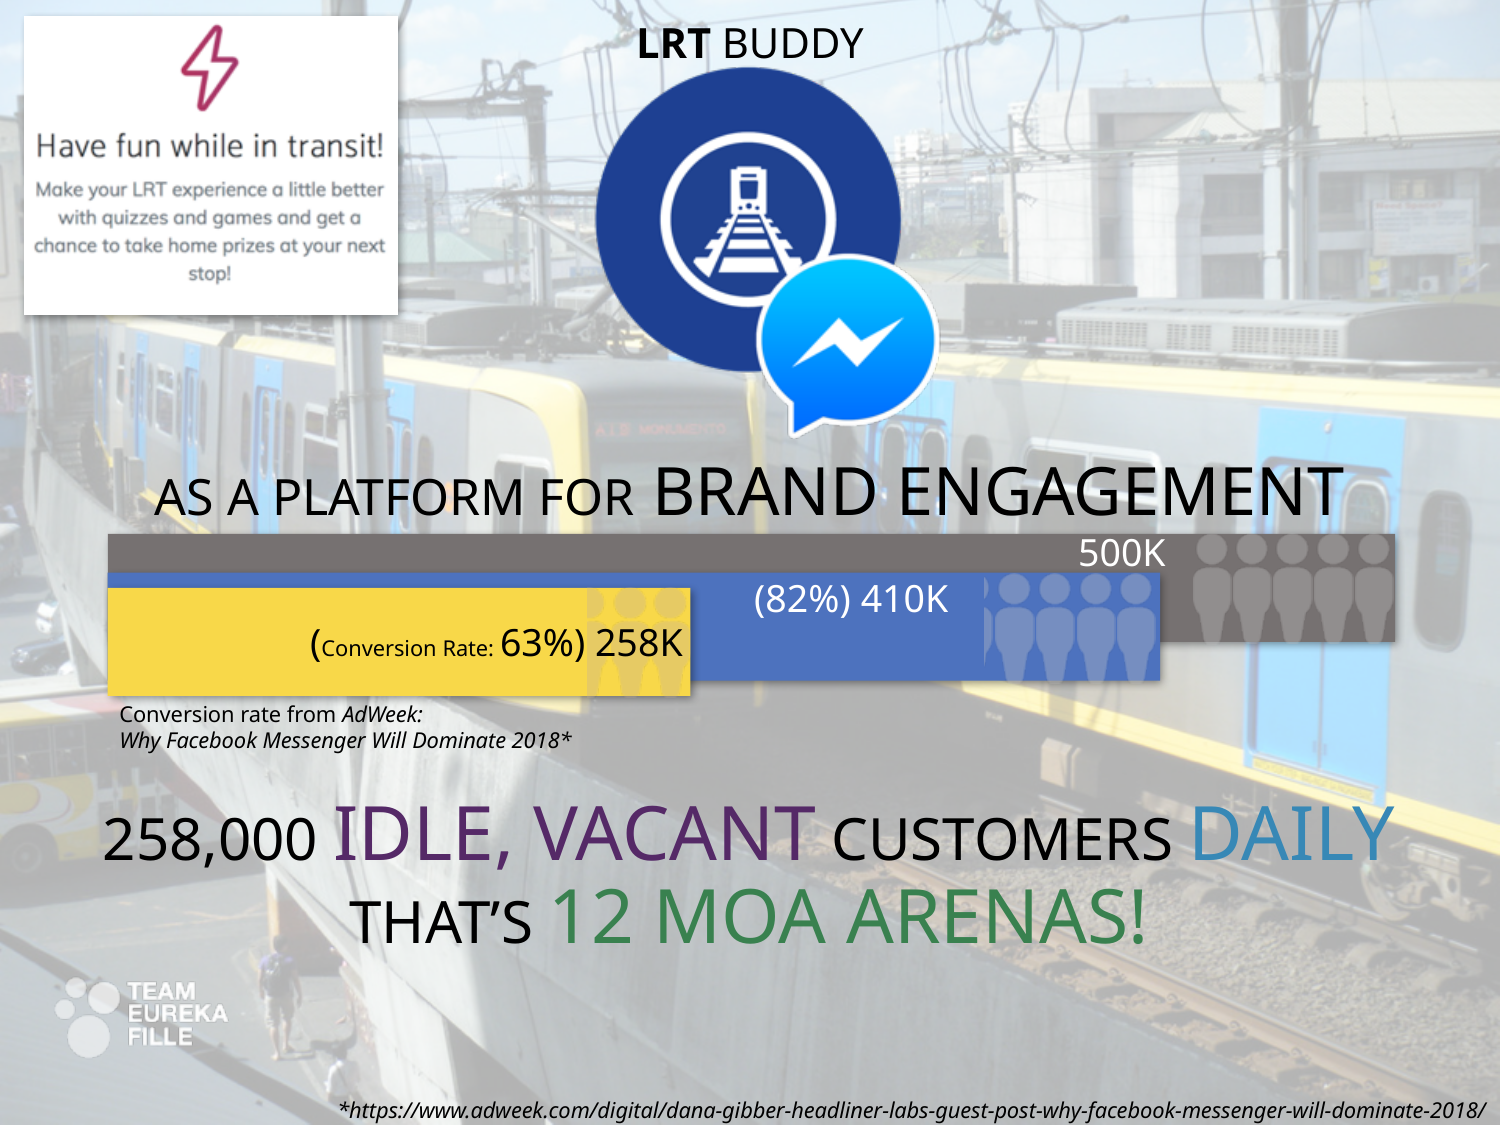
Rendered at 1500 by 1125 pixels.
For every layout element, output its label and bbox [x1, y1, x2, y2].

text_box [587, 587, 691, 698]
text_box [1193, 533, 1394, 645]
text_box [984, 572, 1156, 684]
picture [0, 0, 1500, 1125]
